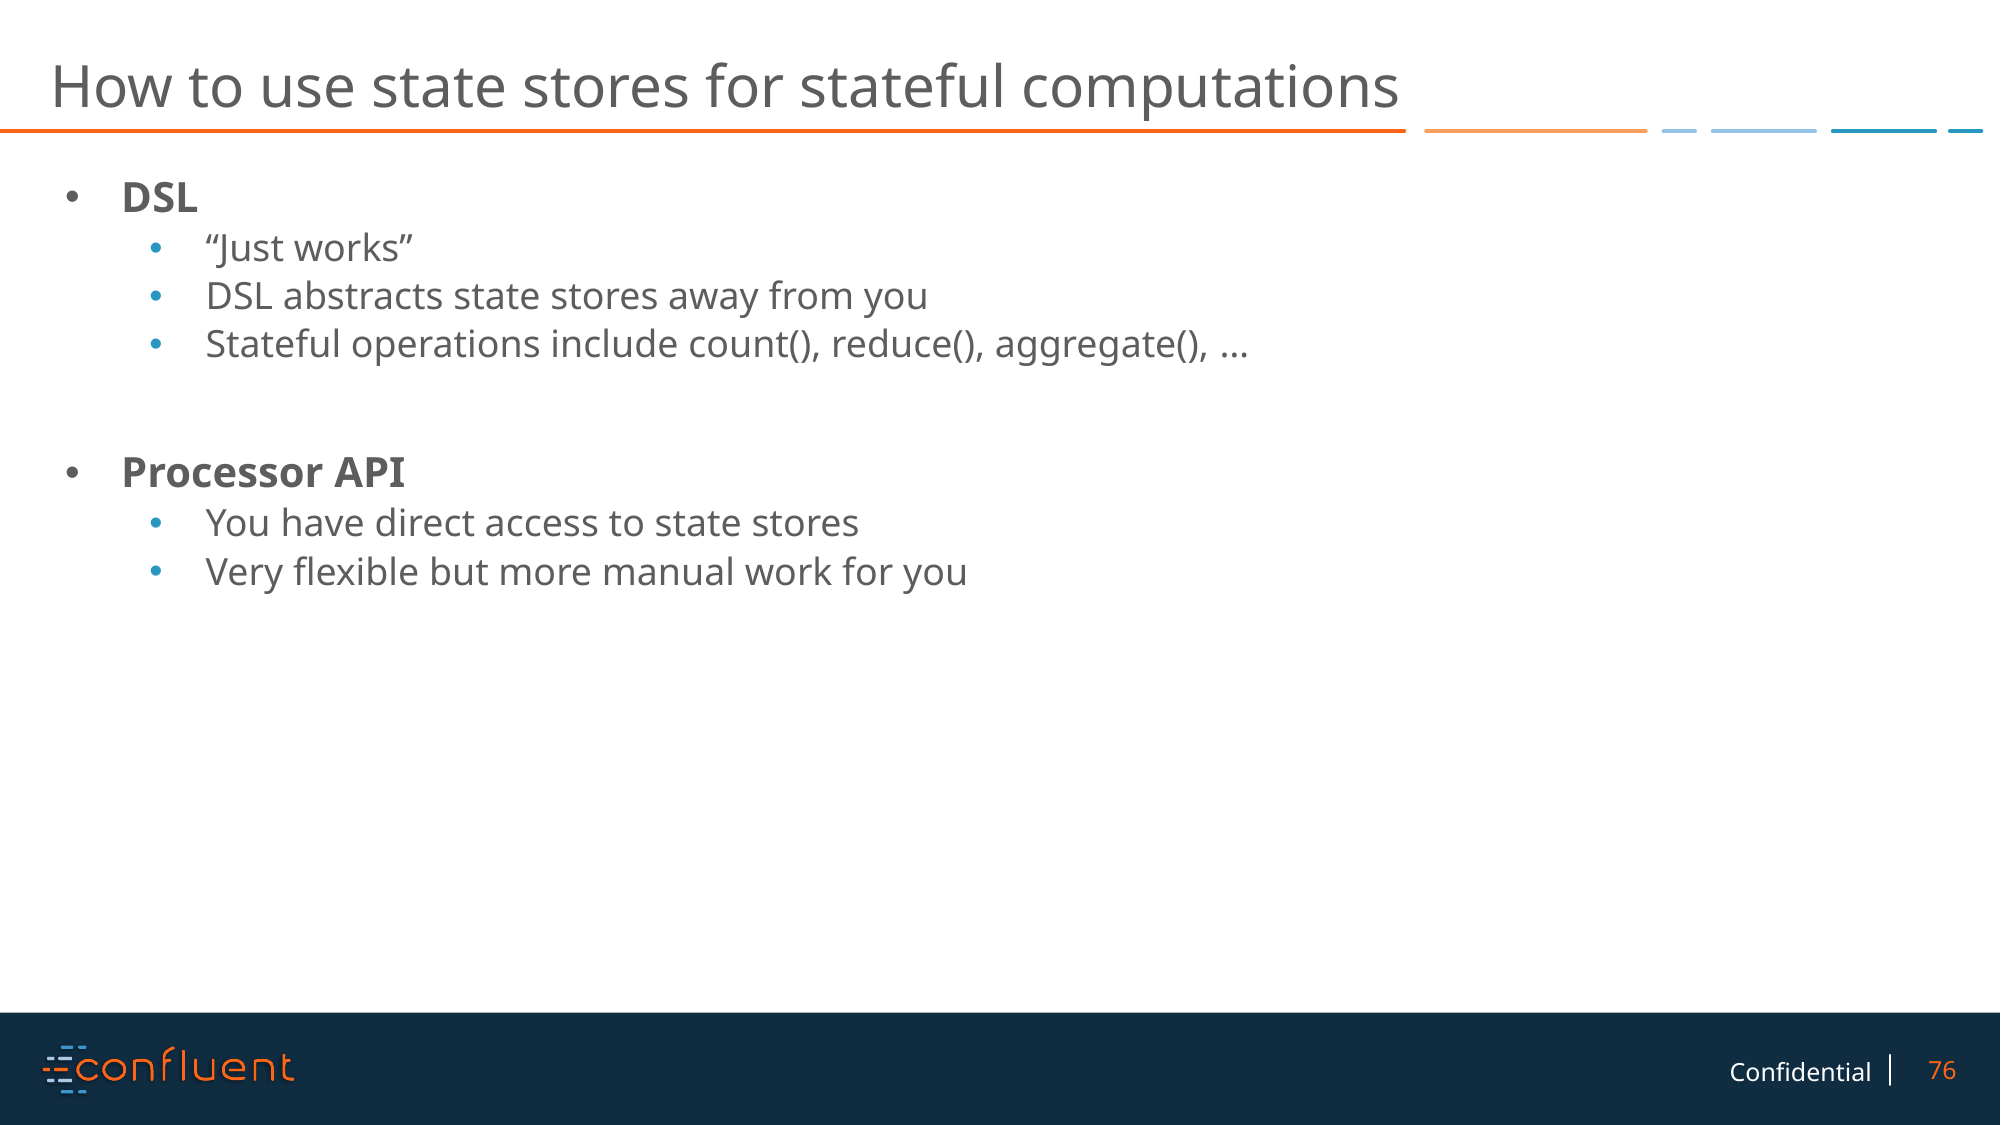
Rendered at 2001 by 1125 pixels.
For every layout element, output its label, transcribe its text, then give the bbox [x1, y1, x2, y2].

picture [15, 1025, 322, 1114]
list DSL “Just works” DSL abstracts state stores away from you Stateful operations include count(), reduce(), aggregate(), … Processor API You have direct access to state stores Very flexible but more manual work for you [50, 168, 1950, 976]
title How to use state stores for stateful computations [50, 0, 1950, 128]
